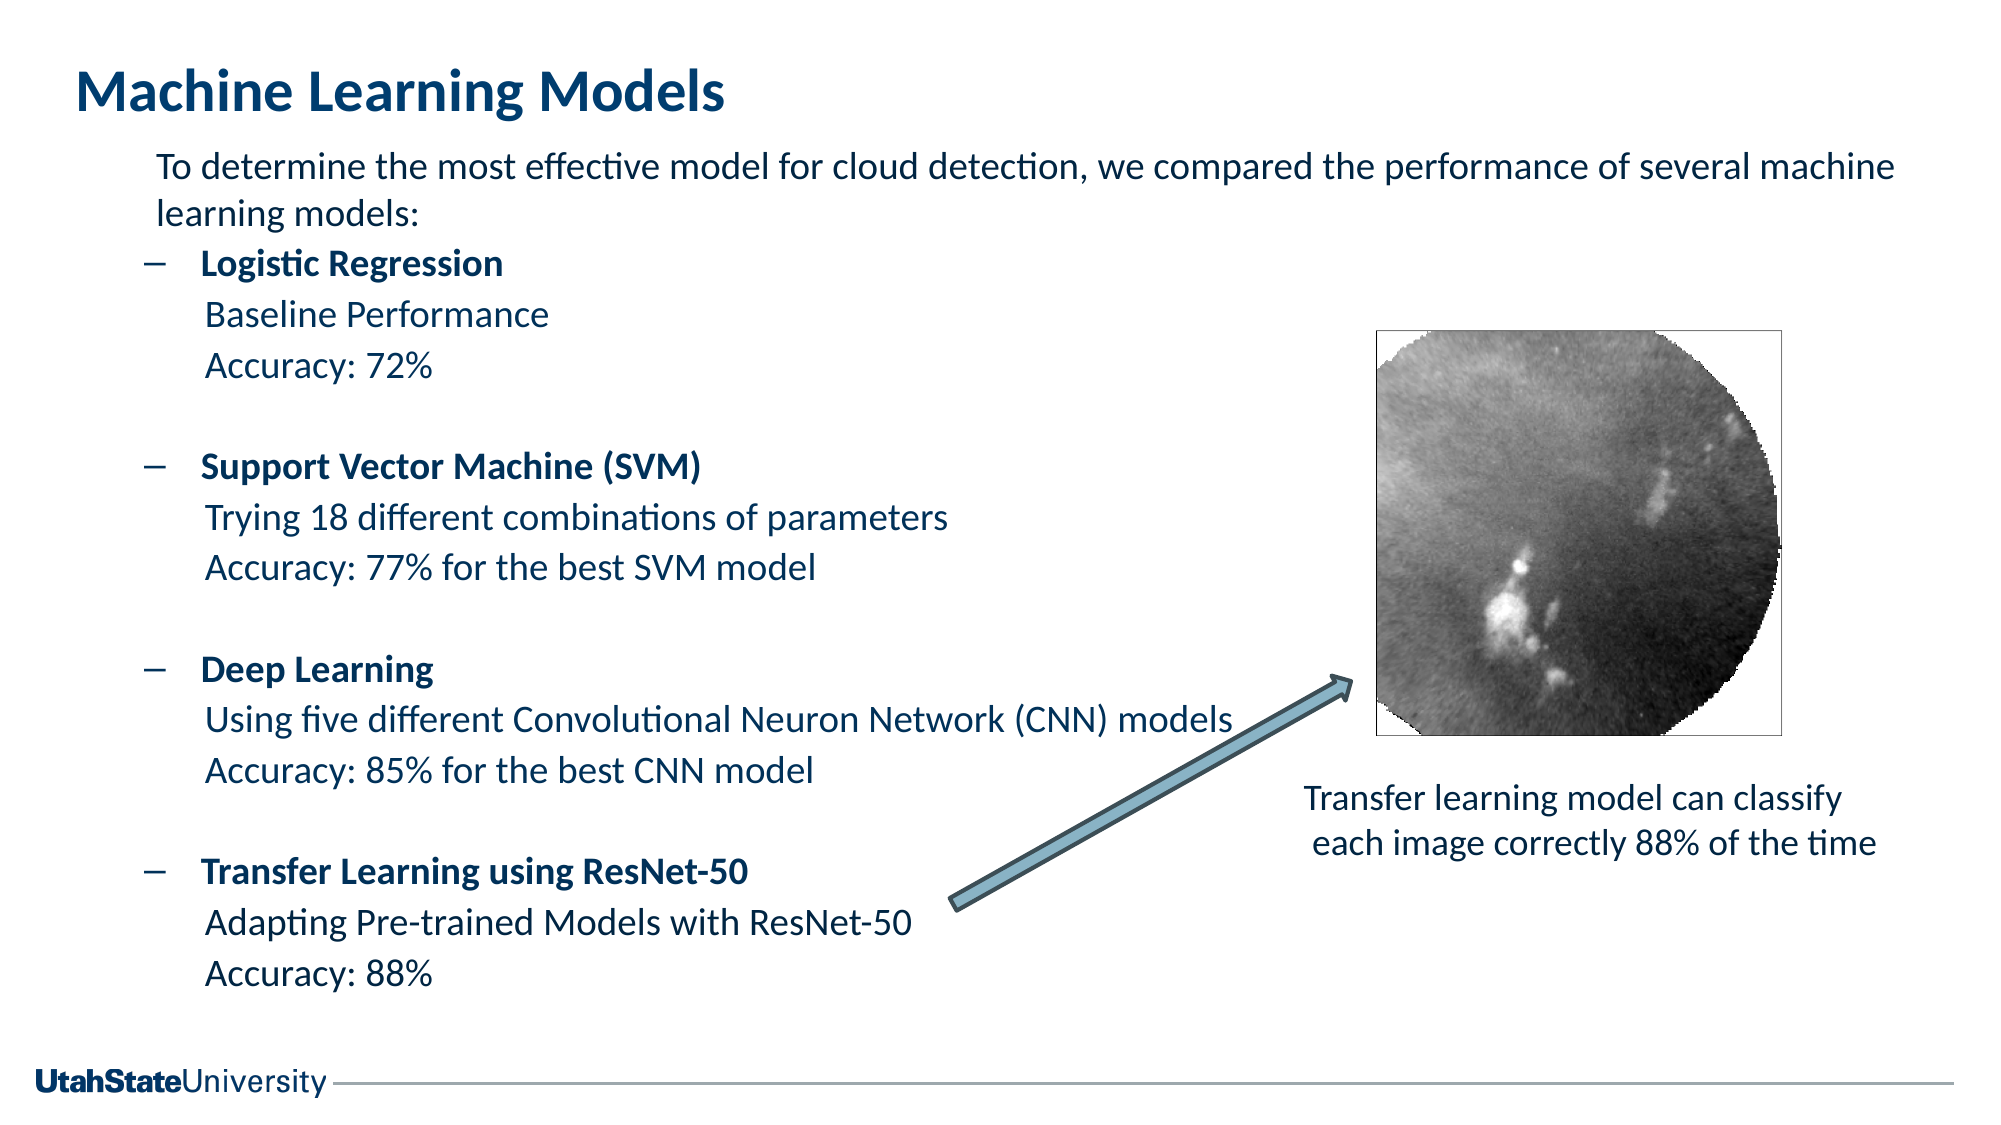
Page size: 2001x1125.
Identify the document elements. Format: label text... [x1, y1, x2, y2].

picture [1375, 327, 1783, 737]
list To determine the most effective model for cloud detection, we compared the performance of several machine learning models: Logistic Regression Baseline Performance Accuracy: 72% Support Vector Machine (SVM) Trying 18 different combinations of parameters Accuracy: 77% for the best SVM model Deep Learning Using five different Convolutional Neuron Network (CNN) models Accuracy: 85% for the best CNN model Transfer Learning using ResNet-50 Adapting Pre-trained Models with ResNet-50 Accuracy: 88% [63, 132, 1955, 1010]
title Machine Learning Models [60, 1, 1994, 131]
text_box [947, 673, 1354, 913]
text_box Transfer learning model can classify each image correctly 88% of the time [1288, 765, 1893, 871]
